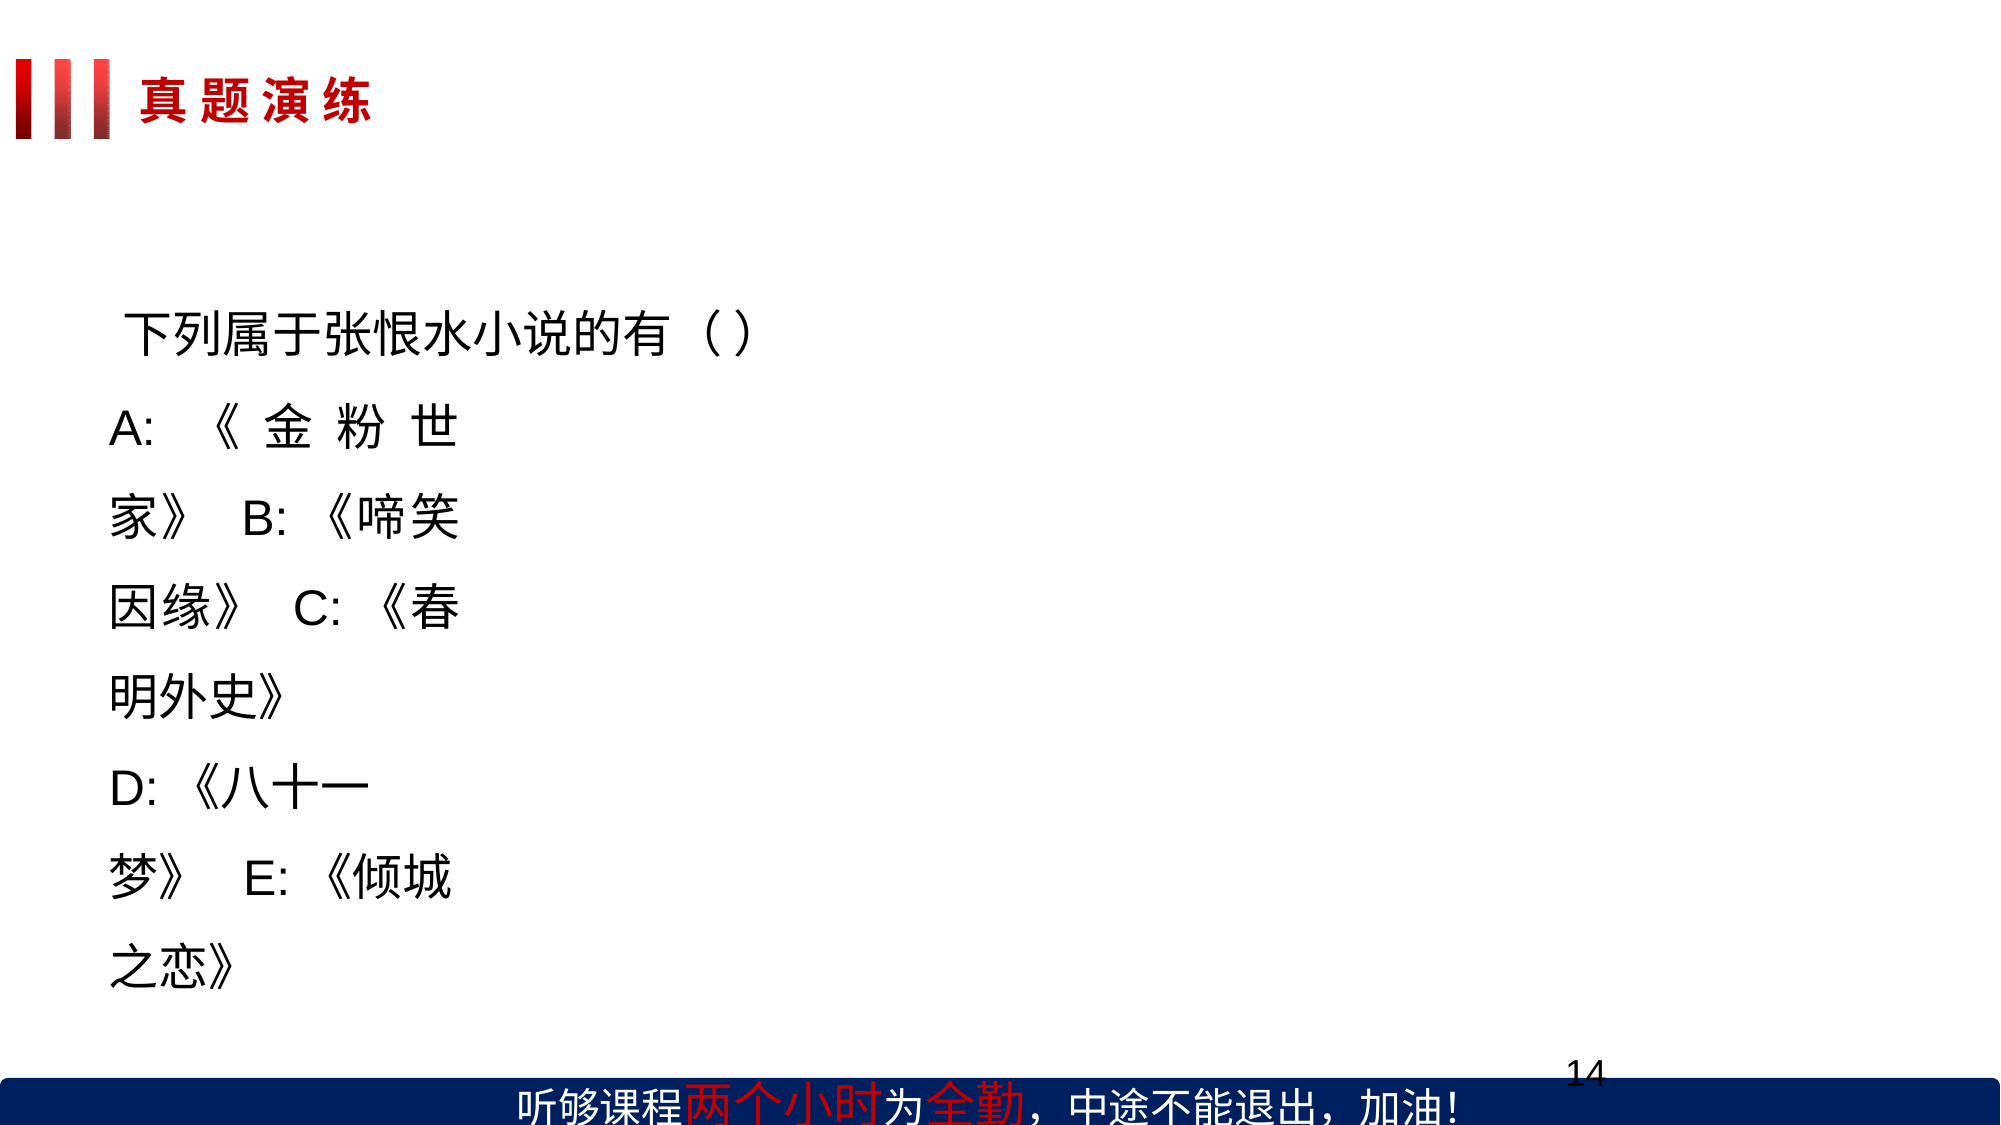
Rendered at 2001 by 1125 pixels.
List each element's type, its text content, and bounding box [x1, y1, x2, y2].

text_box [54, 59, 71, 139]
text_box [1561, 1050, 1611, 1095]
title 真 题 演 练 [136, 67, 386, 258]
text_box 下列属于张恨水小说的有（ ） A:《金粉世家》 B:《啼笑因缘》 C:《春明外史》 D:《八十一梦》 E:《倾城之恋》 [106, 276, 789, 996]
footer 听够课程两个小时为全勤，中途不能退出，加油！ [514, 1079, 1486, 1125]
picture [15, 59, 32, 139]
text_box [93, 59, 110, 139]
text_box [0, 1077, 2000, 1125]
